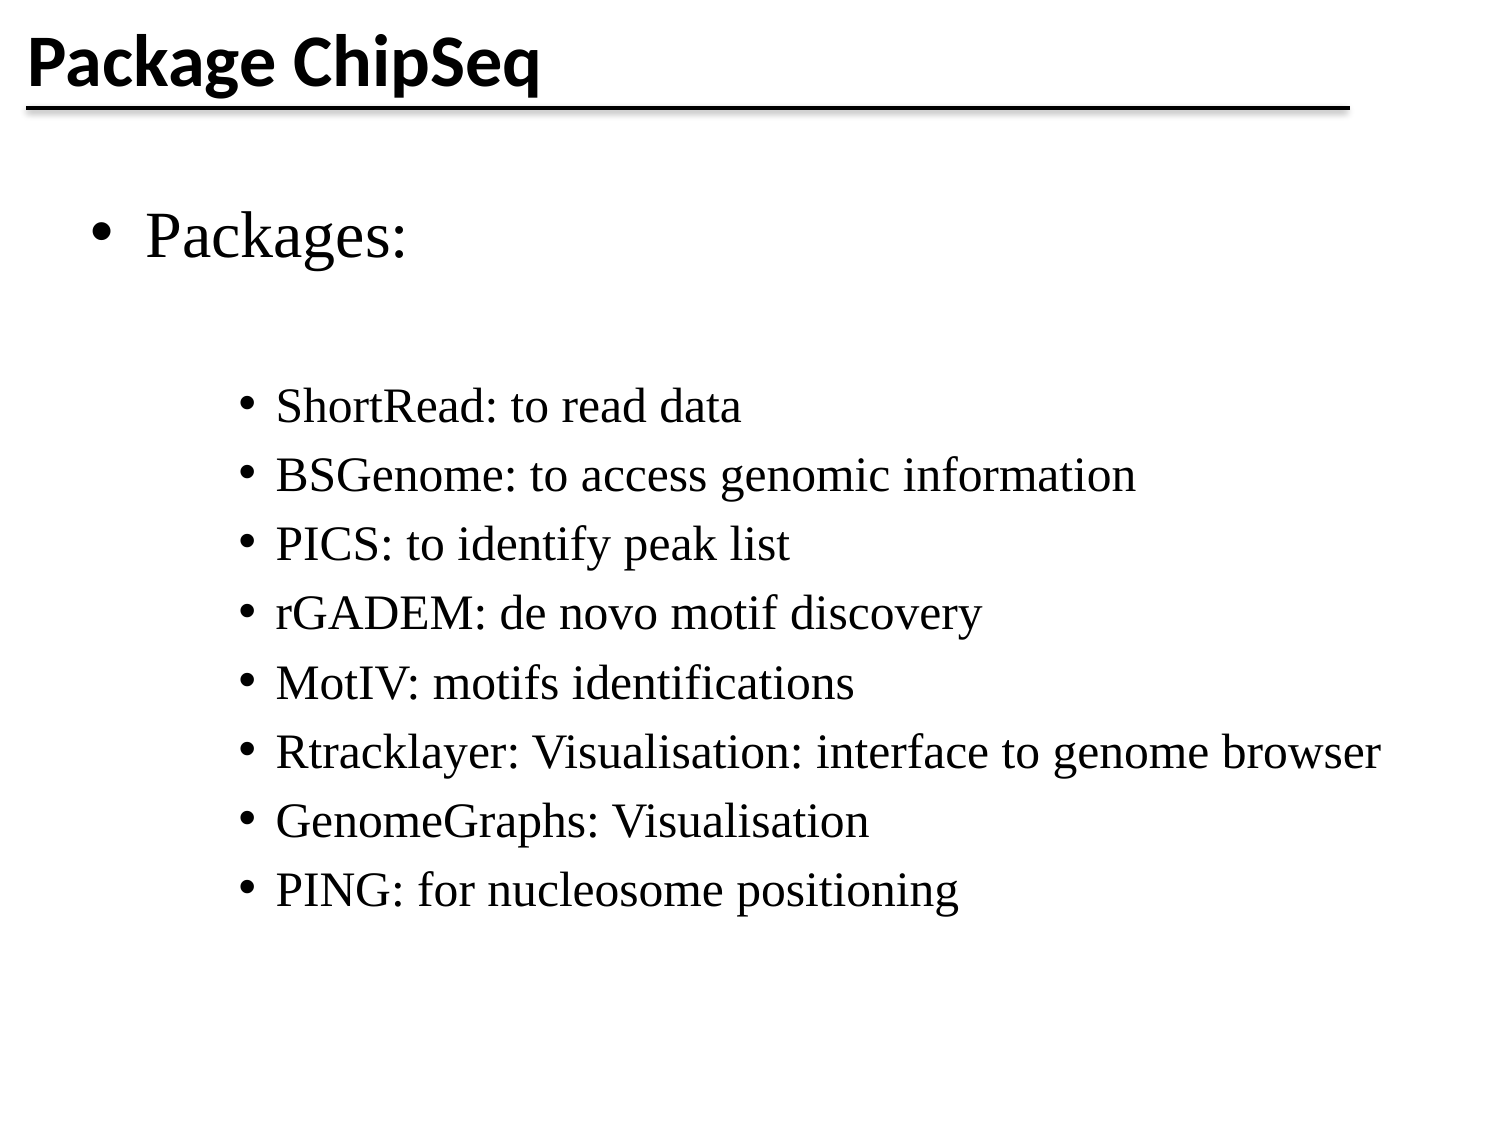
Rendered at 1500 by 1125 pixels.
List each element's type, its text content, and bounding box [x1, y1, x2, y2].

text_box Package ChipSeq [12, 4, 1363, 109]
list Packages: ShortRead: to read data BSGenome: to access genomic information PICS: to identify peak list rGADEM: de novo motif discovery MotIV: motifs identifications Rtracklayer: Visualisation: interface to genome browser GenomeGraphs: Visualisation PING: for nucleosome positioning [74, 183, 1426, 927]
